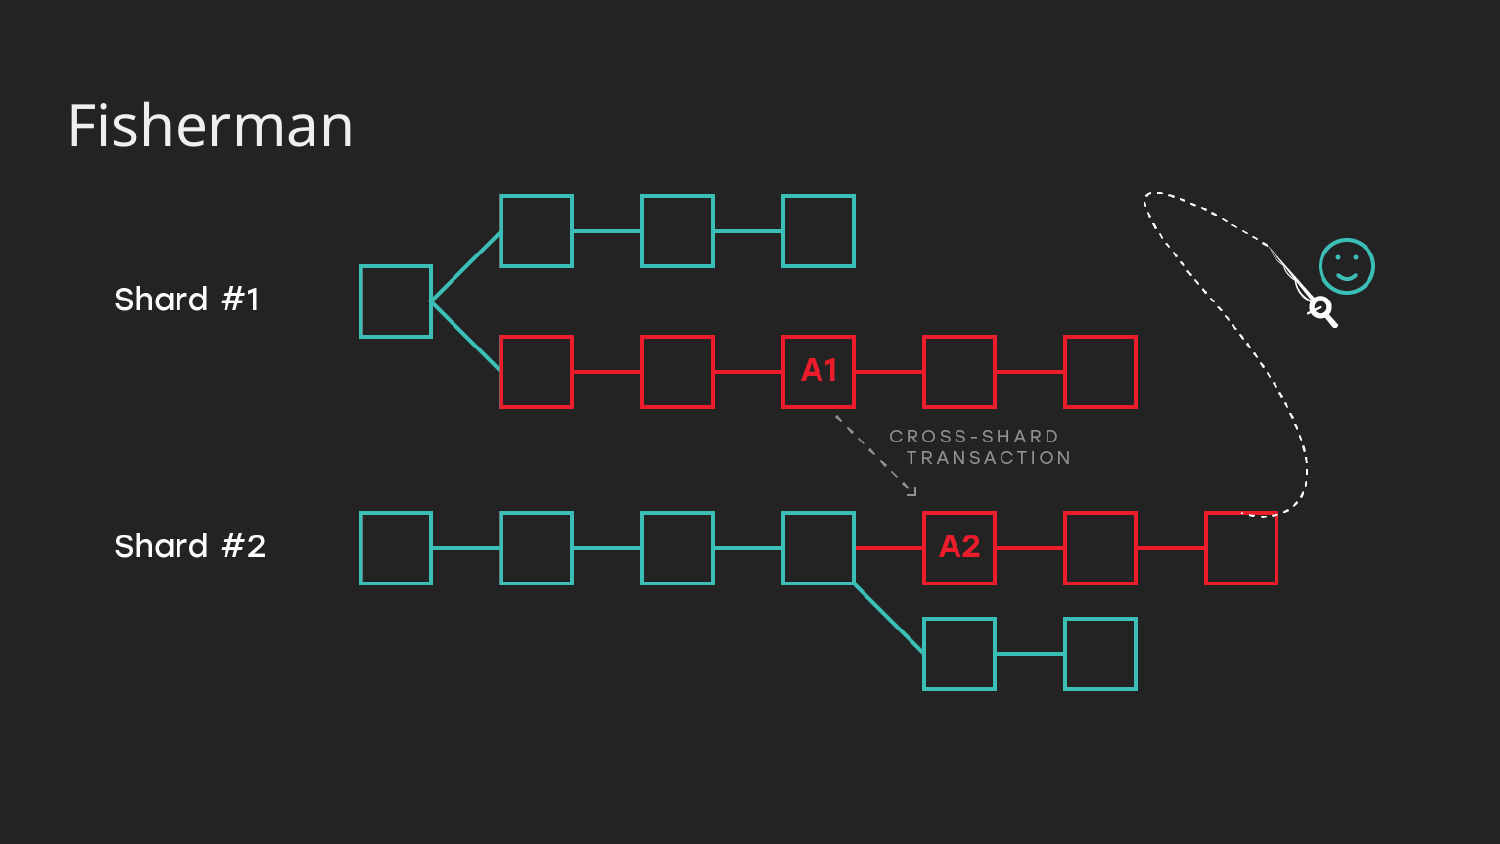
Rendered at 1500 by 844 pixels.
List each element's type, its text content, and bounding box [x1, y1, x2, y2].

title Fisherman [51, 72, 1449, 167]
picture [42, 159, 1413, 724]
